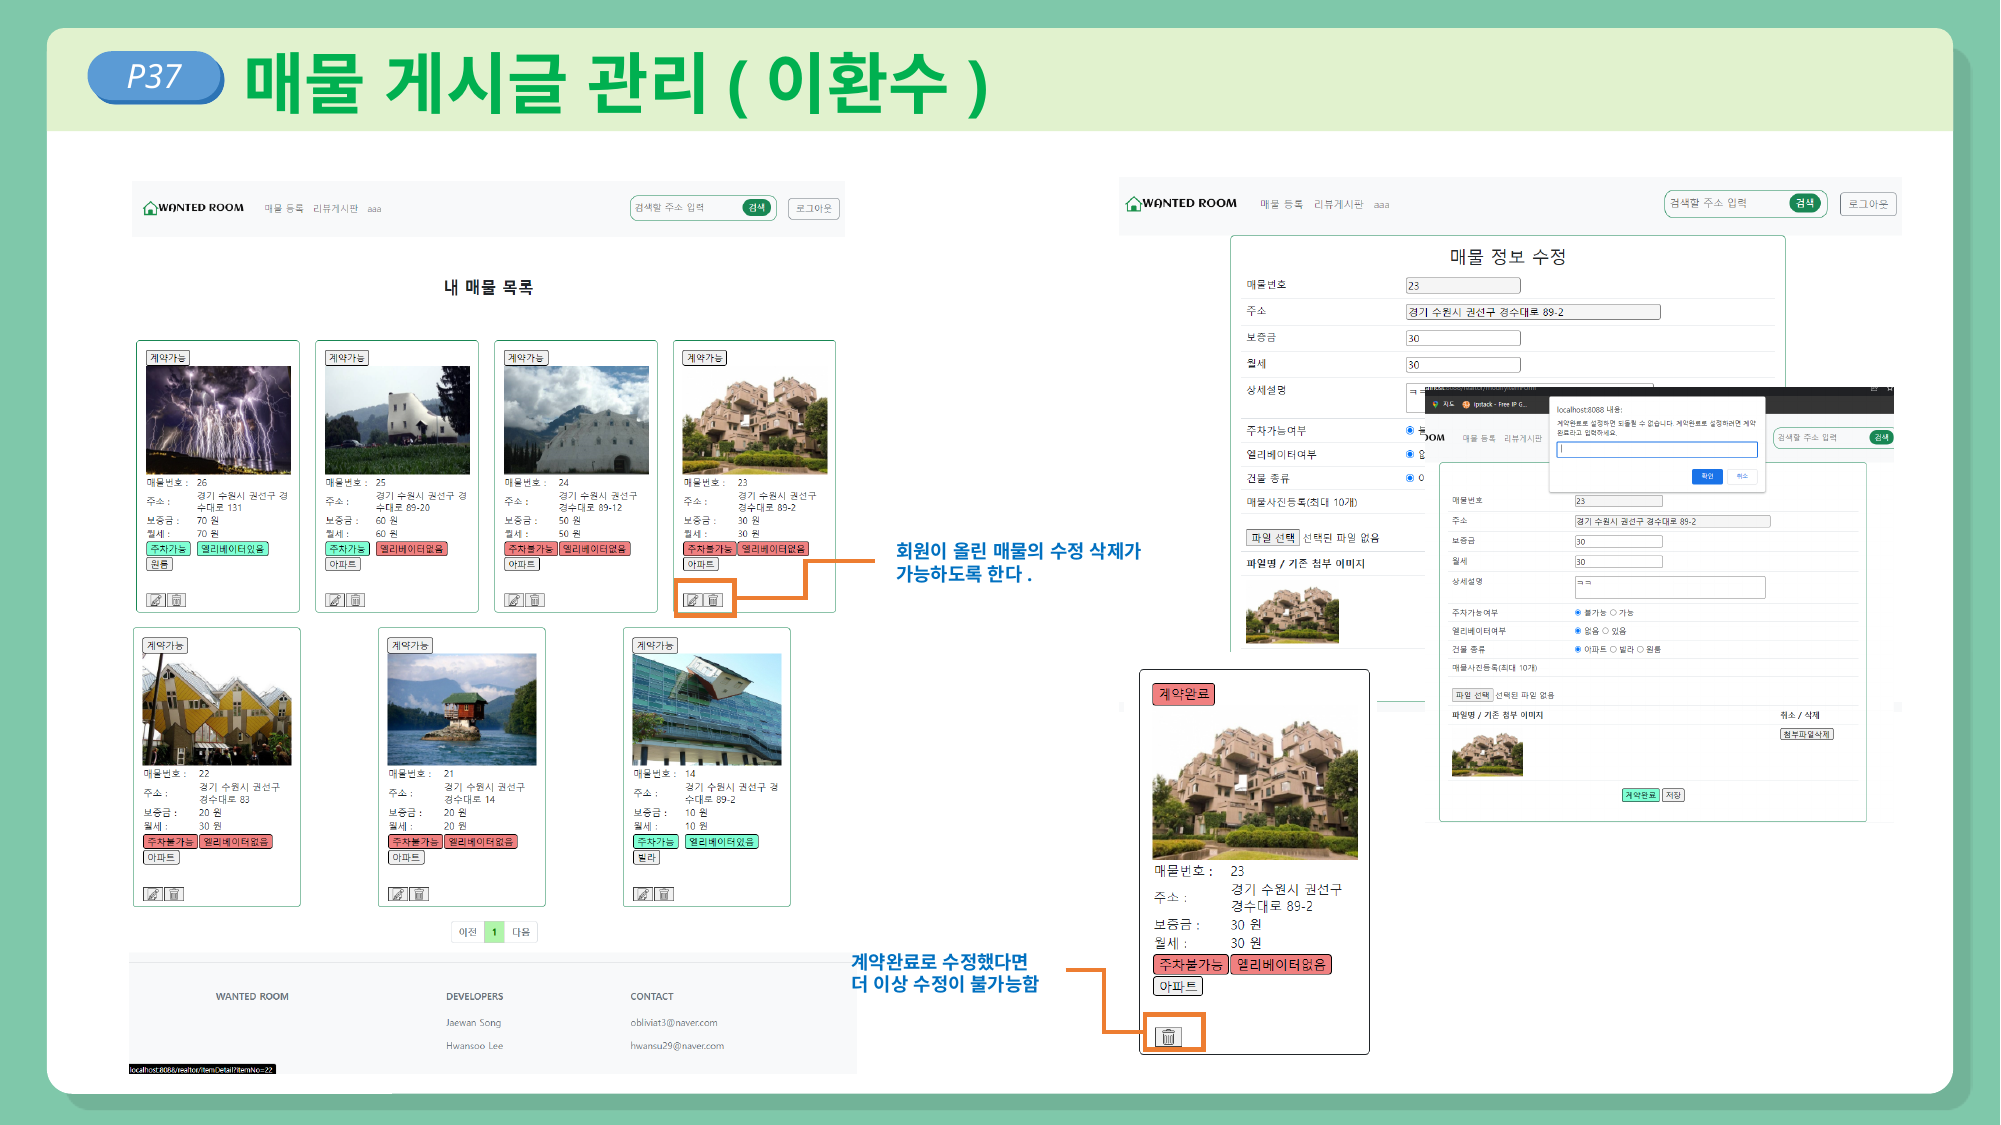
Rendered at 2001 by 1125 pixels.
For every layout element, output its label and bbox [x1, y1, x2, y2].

text_box [734, 560, 875, 599]
picture [129, 619, 857, 1074]
text_box [46, 28, 1954, 1094]
text_box [1065, 970, 1146, 1033]
picture [1119, 177, 1902, 1060]
picture [132, 181, 845, 618]
